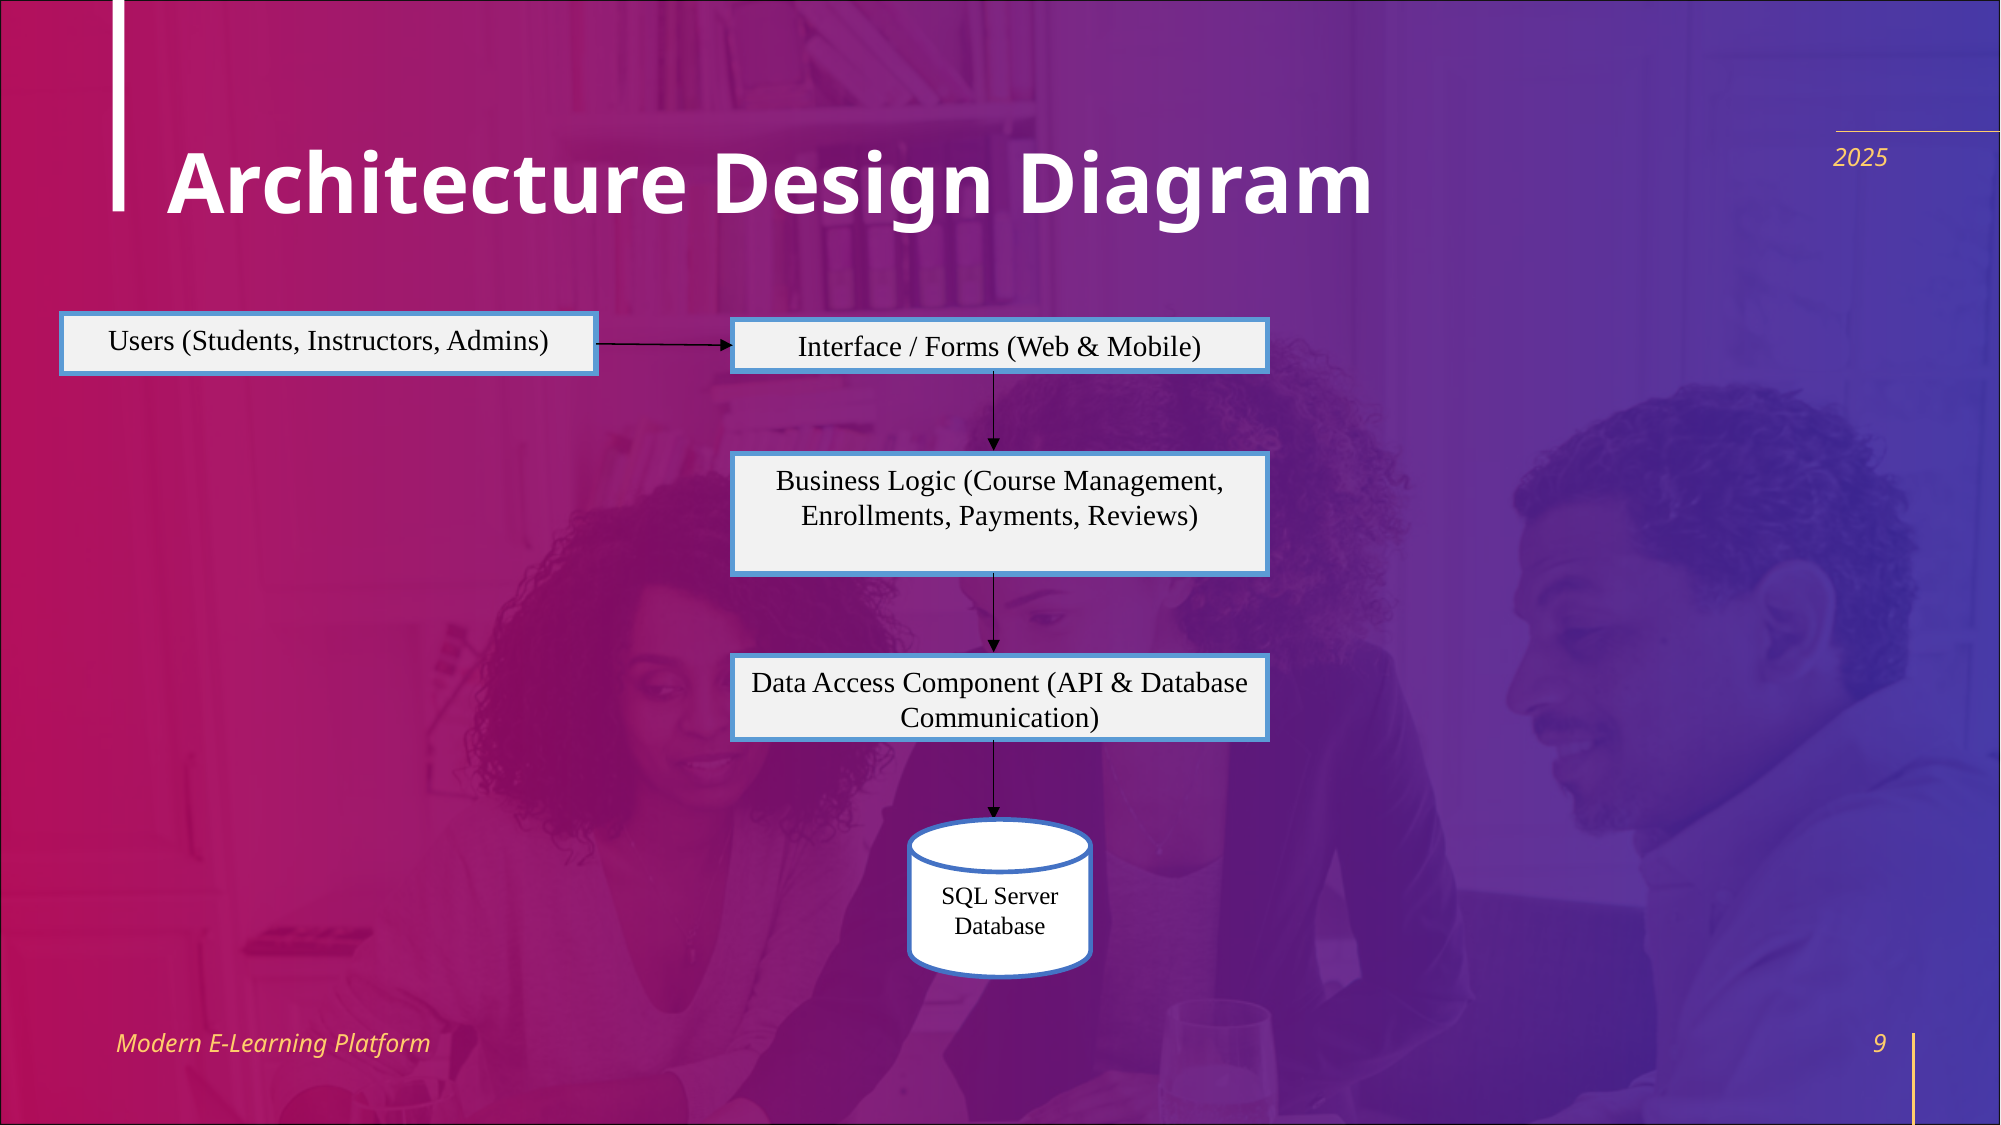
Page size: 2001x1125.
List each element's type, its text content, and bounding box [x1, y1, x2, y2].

text_box Users (Students, Instructors, Admins) [61, 313, 597, 374]
list 2025 [1818, 137, 1919, 192]
footer Modern E-Learning Platform [100, 1015, 636, 1075]
slide_number 9 [1451, 1015, 1902, 1075]
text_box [732, 319, 1268, 978]
title Architecture Design Diagram [152, 77, 1878, 295]
